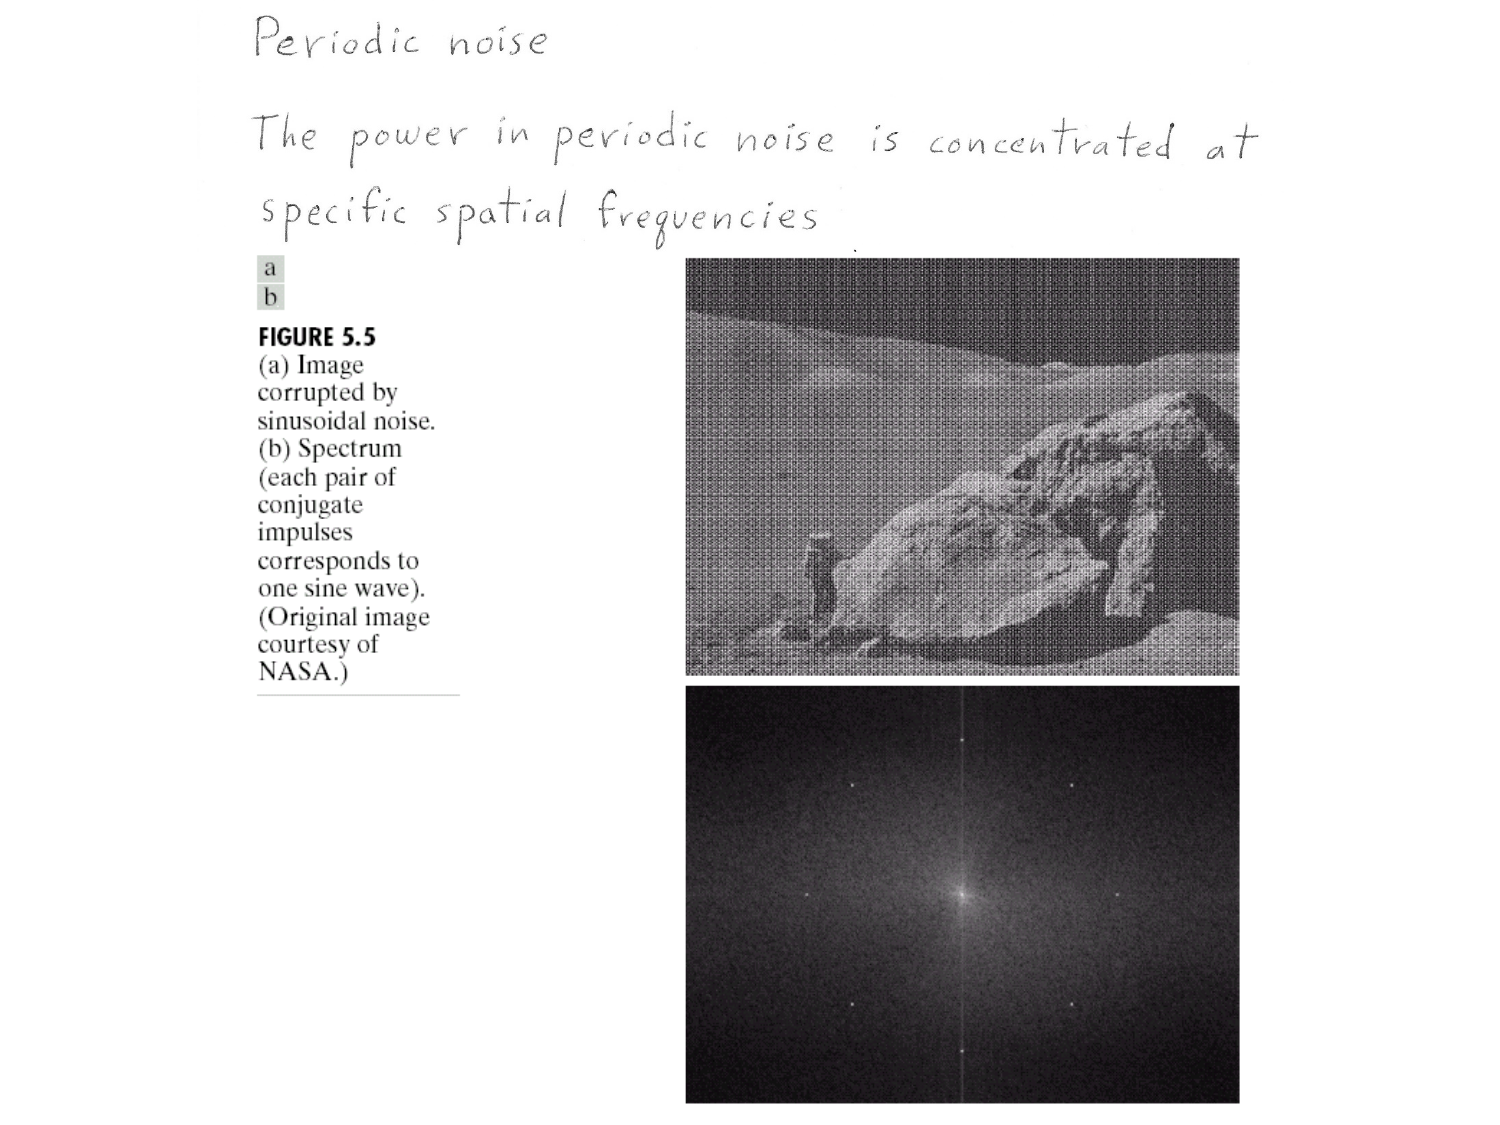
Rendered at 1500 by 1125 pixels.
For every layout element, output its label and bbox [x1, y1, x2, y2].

picture [197, 0, 1303, 252]
picture [252, 254, 1247, 1108]
